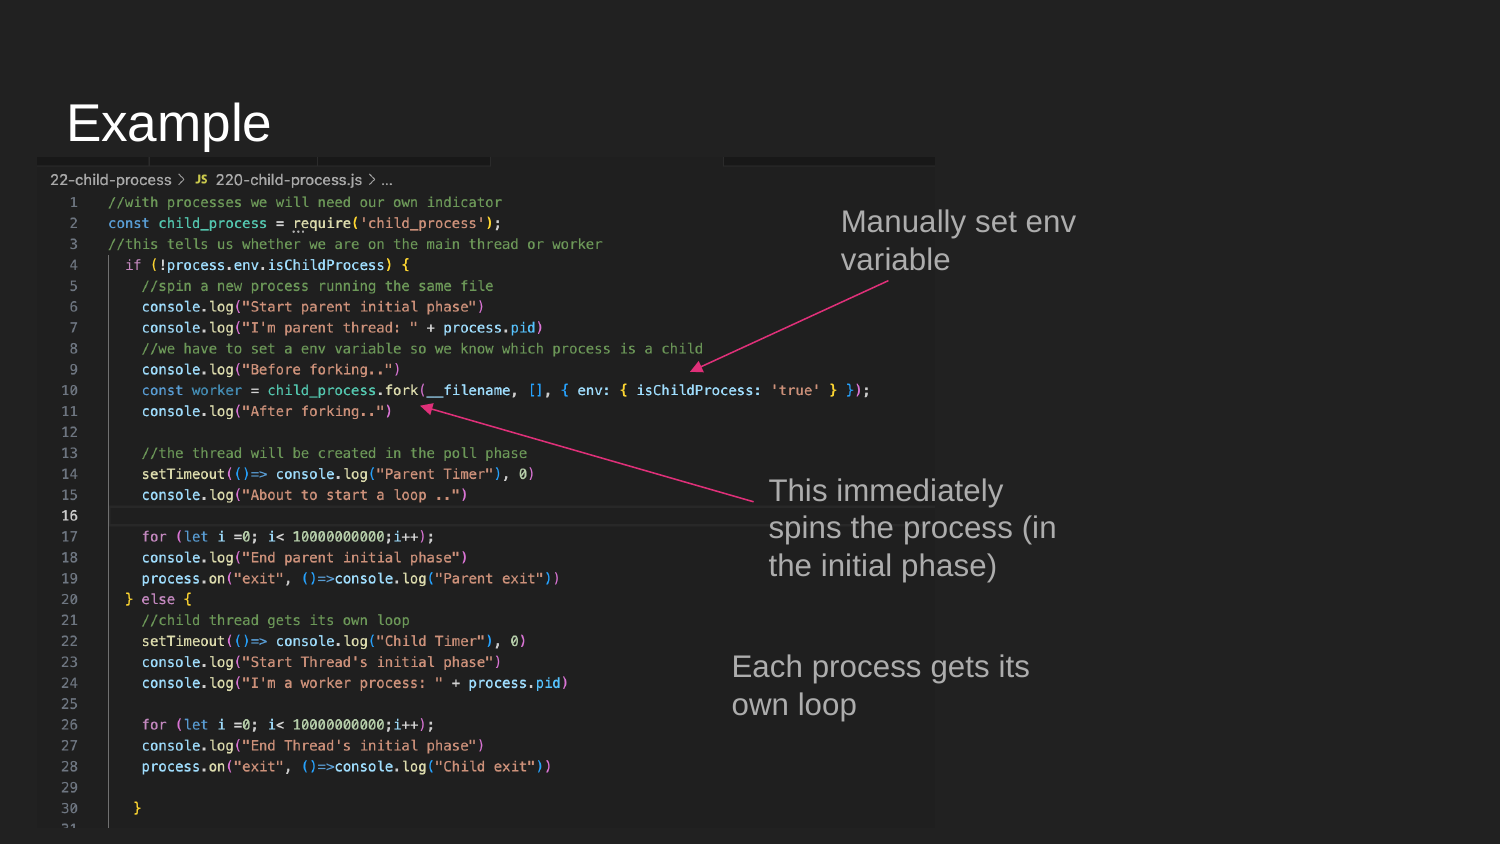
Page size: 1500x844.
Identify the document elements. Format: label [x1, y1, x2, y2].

text_box [936, 454, 1086, 549]
text_box [936, 631, 1050, 726]
text_box [936, 186, 1159, 281]
title [51, 72, 1449, 167]
picture [37, 157, 936, 828]
text_box [689, 280, 889, 372]
text_box [419, 405, 754, 502]
